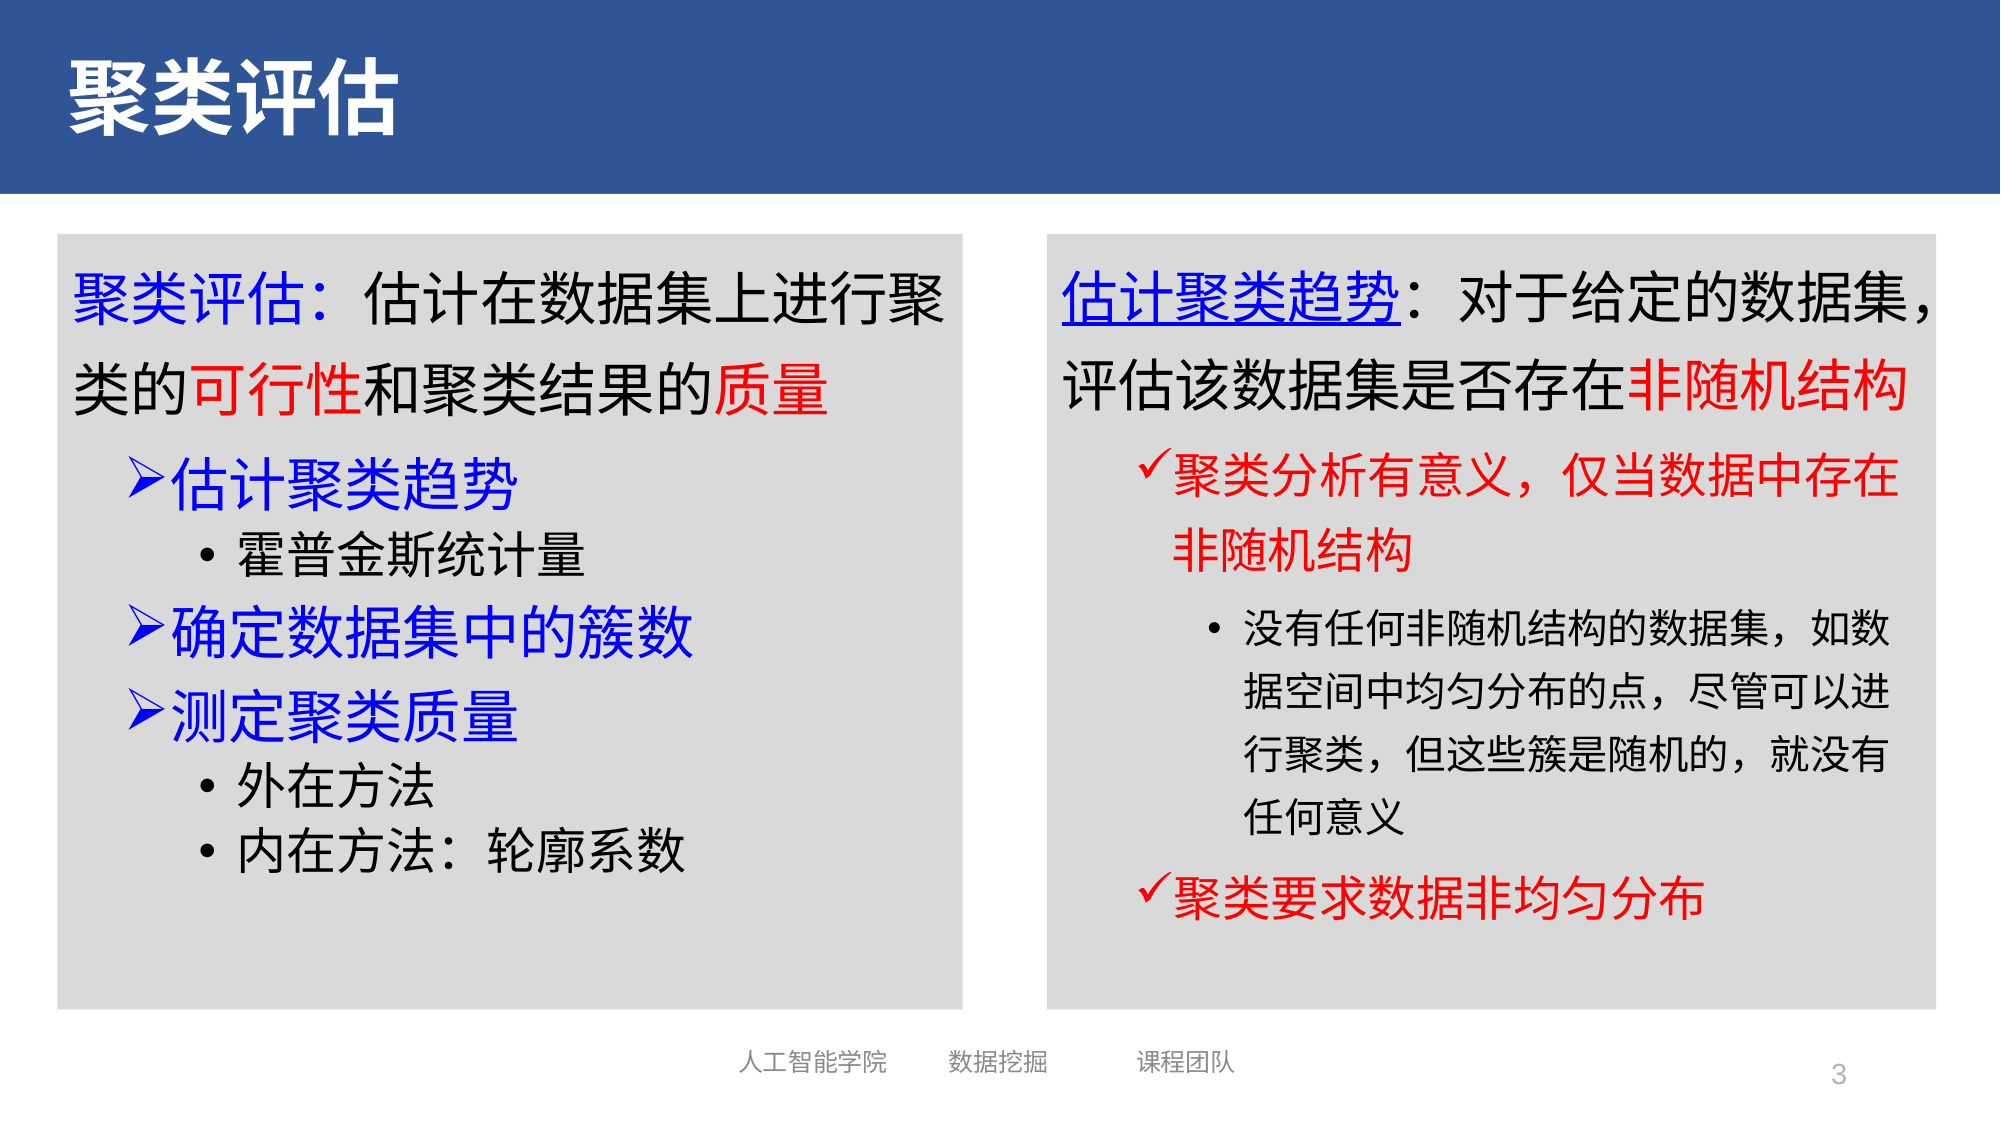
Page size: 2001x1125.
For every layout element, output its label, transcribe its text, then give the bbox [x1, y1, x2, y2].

text_box 人工智能学院 数据挖掘 课程团队 [649, 1031, 1325, 1091]
text_box 估计聚类趋势：对于给定的数据集，评估该数据集是否存在非随机结构 聚类分析有意义，仅当数据中存在非随机结构 没有任何非随机结构的数据集，如数据空间中均匀分布的点，尽管可以进行聚类，但这些簇是随机的，就没有任何意义 聚类要求数据非均匀分布 [1046, 233, 1937, 1010]
list 聚类评估：估计在数据集上进行聚类的可行性和聚类结果的质量 [57, 233, 963, 1010]
slide_number 3 [1412, 1042, 1863, 1103]
text_box 估计聚类趋势 霍普金斯统计量 确定数据集中的簇数 测定聚类质量 外在方法 内在方法：轮廓系数 [108, 449, 871, 953]
list 聚类评估 [52, 41, 1733, 162]
